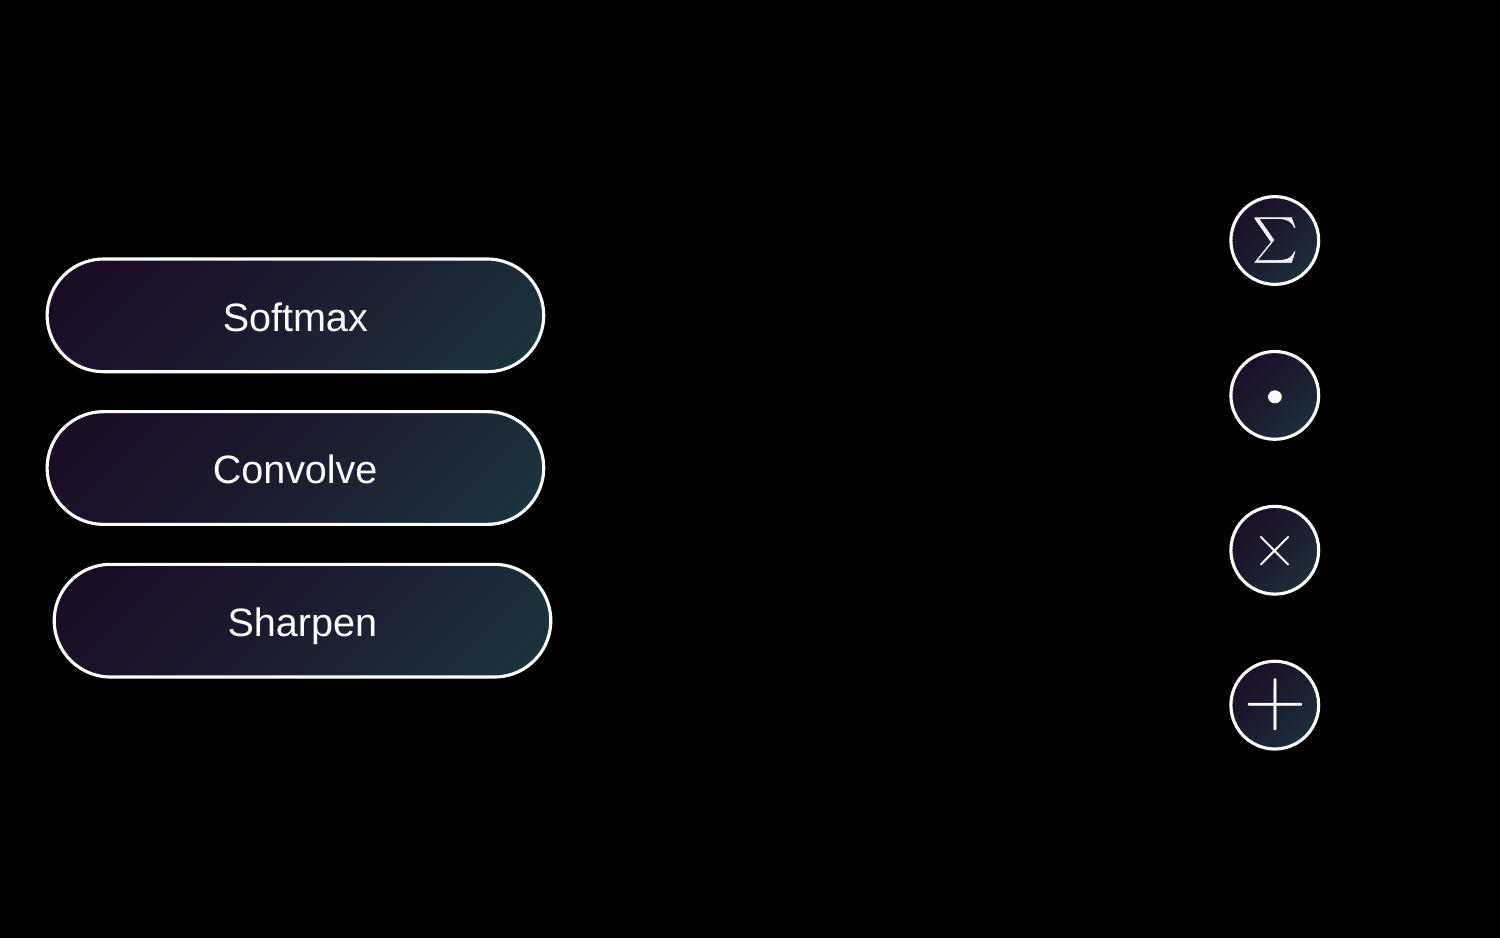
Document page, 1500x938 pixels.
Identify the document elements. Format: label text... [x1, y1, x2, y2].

text_box Sharpen [54, 564, 551, 678]
text_box [1311, 680, 1319, 730]
text_box [1249, 661, 1300, 669]
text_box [1230, 351, 1319, 440]
text_box Convolve [47, 411, 544, 525]
text_box [1230, 682, 1237, 728]
picture [1242, 670, 1307, 740]
text_box Softmax [47, 259, 544, 372]
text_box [1230, 196, 1319, 285]
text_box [1230, 506, 1319, 595]
